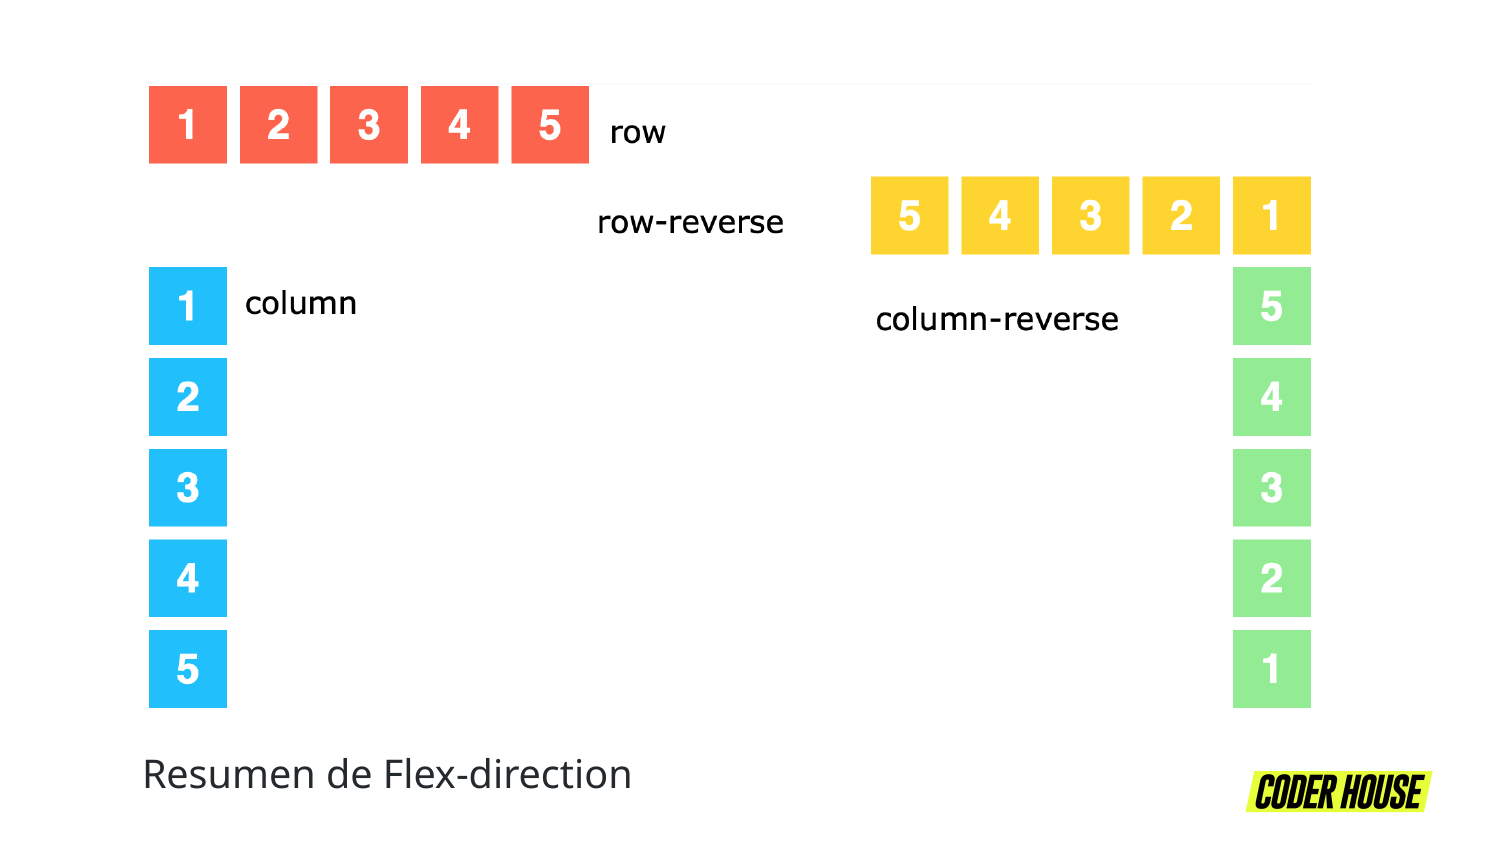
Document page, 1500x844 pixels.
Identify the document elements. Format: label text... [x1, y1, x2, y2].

picture [145, 83, 1313, 714]
picture [1241, 764, 1437, 819]
text_box Resumen de Flex-direction [127, 726, 1447, 819]
